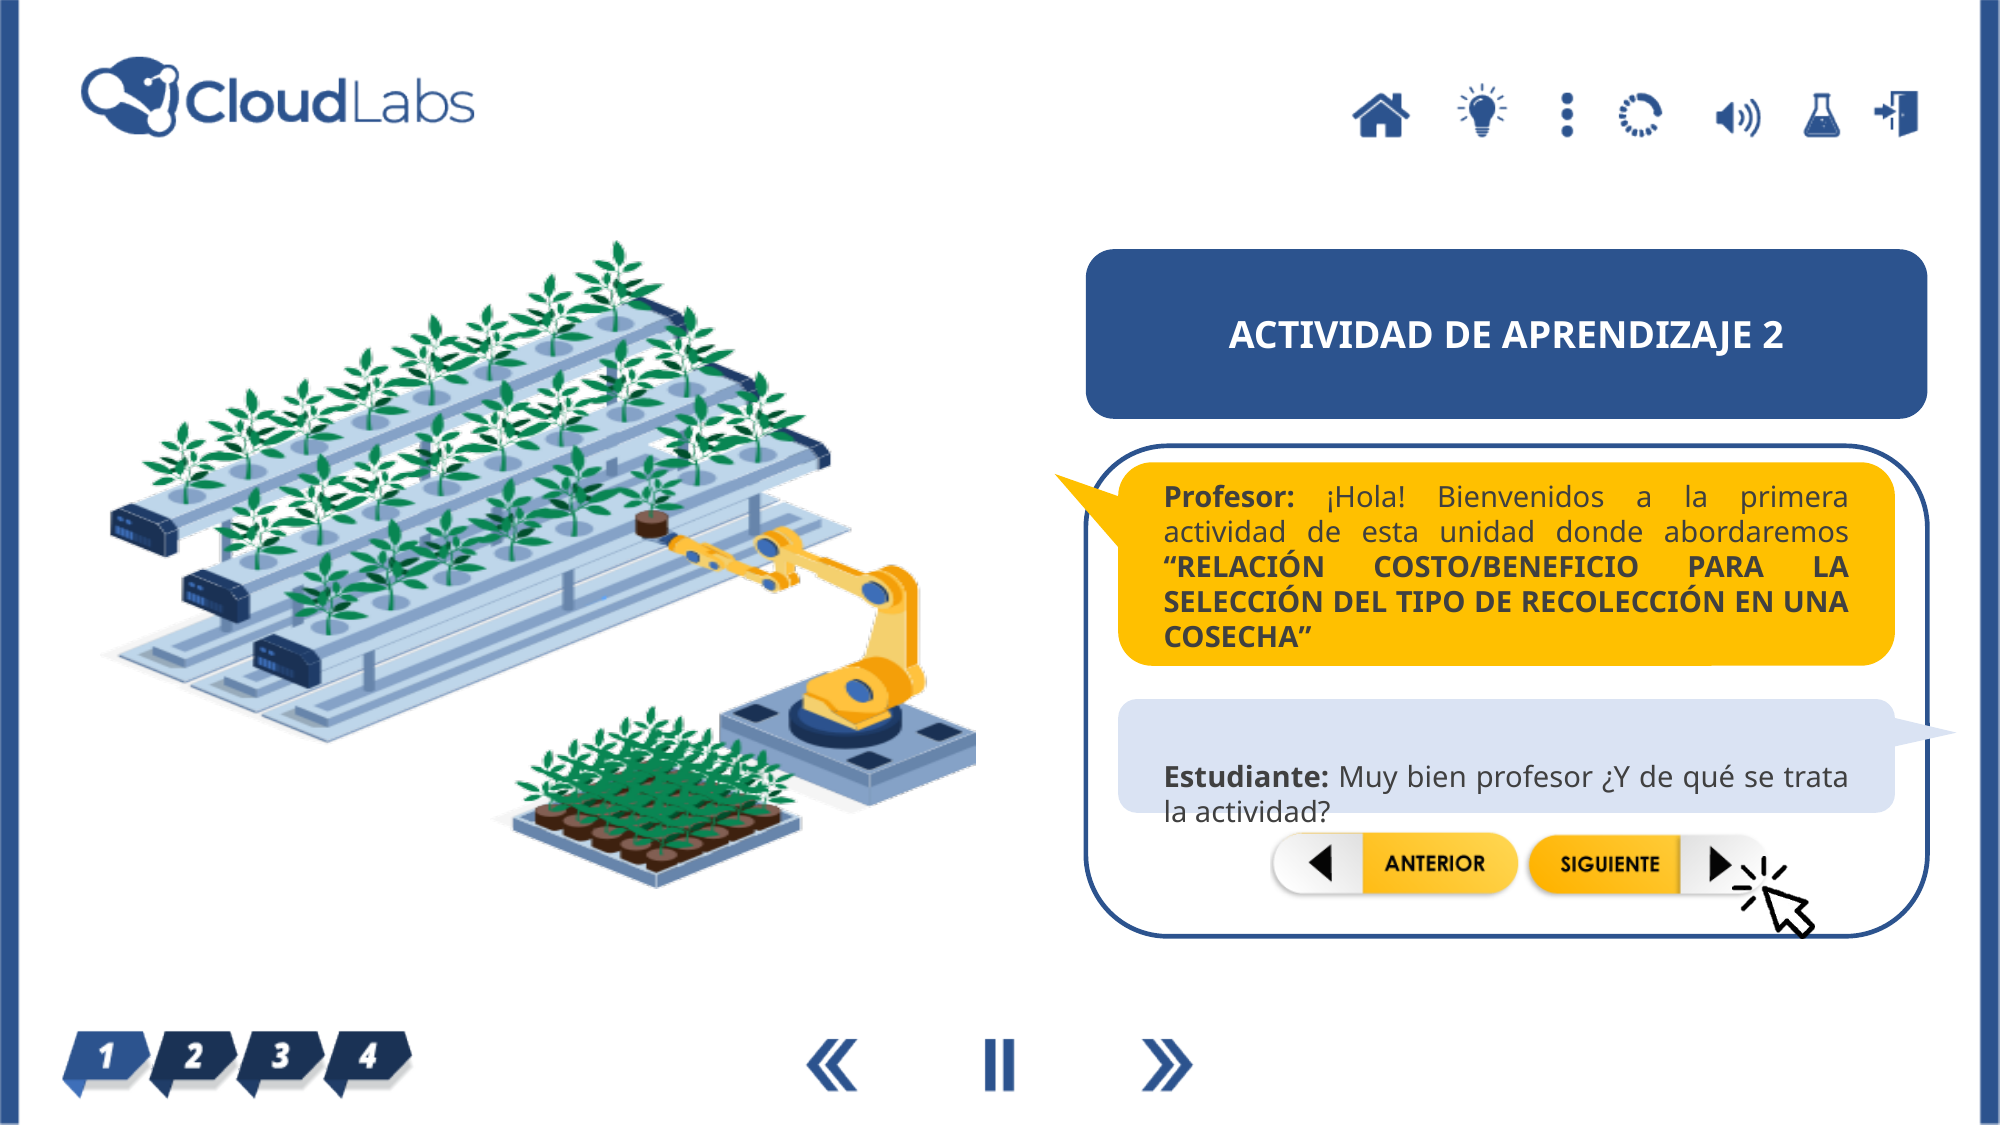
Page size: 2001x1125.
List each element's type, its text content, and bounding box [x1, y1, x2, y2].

picture [0, 0, 2000, 1125]
text_box [1084, 513, 1732, 938]
text_box [1780, 741, 1929, 938]
text_box [1053, 461, 1896, 667]
text_box ACTIVIDAD DE APRENDIZAJE 2 [1084, 248, 1929, 420]
text_box [1095, 444, 1929, 724]
text_box Profesor: ¡Hola! Bienvenidos a la primera actividad de esta unidad donde abordaremos “RELACIÓN COSTO/BENEFICIO PARA LA SELECCIÓN DEL TIPO DE RECOLECCIÓN EN UNA COSECHA” Estudiante: Muy bien profesor ¿Y de qué se trata la actividad? [1148, 471, 1865, 836]
text_box [1865, 698, 1957, 814]
text_box [1117, 698, 1148, 814]
